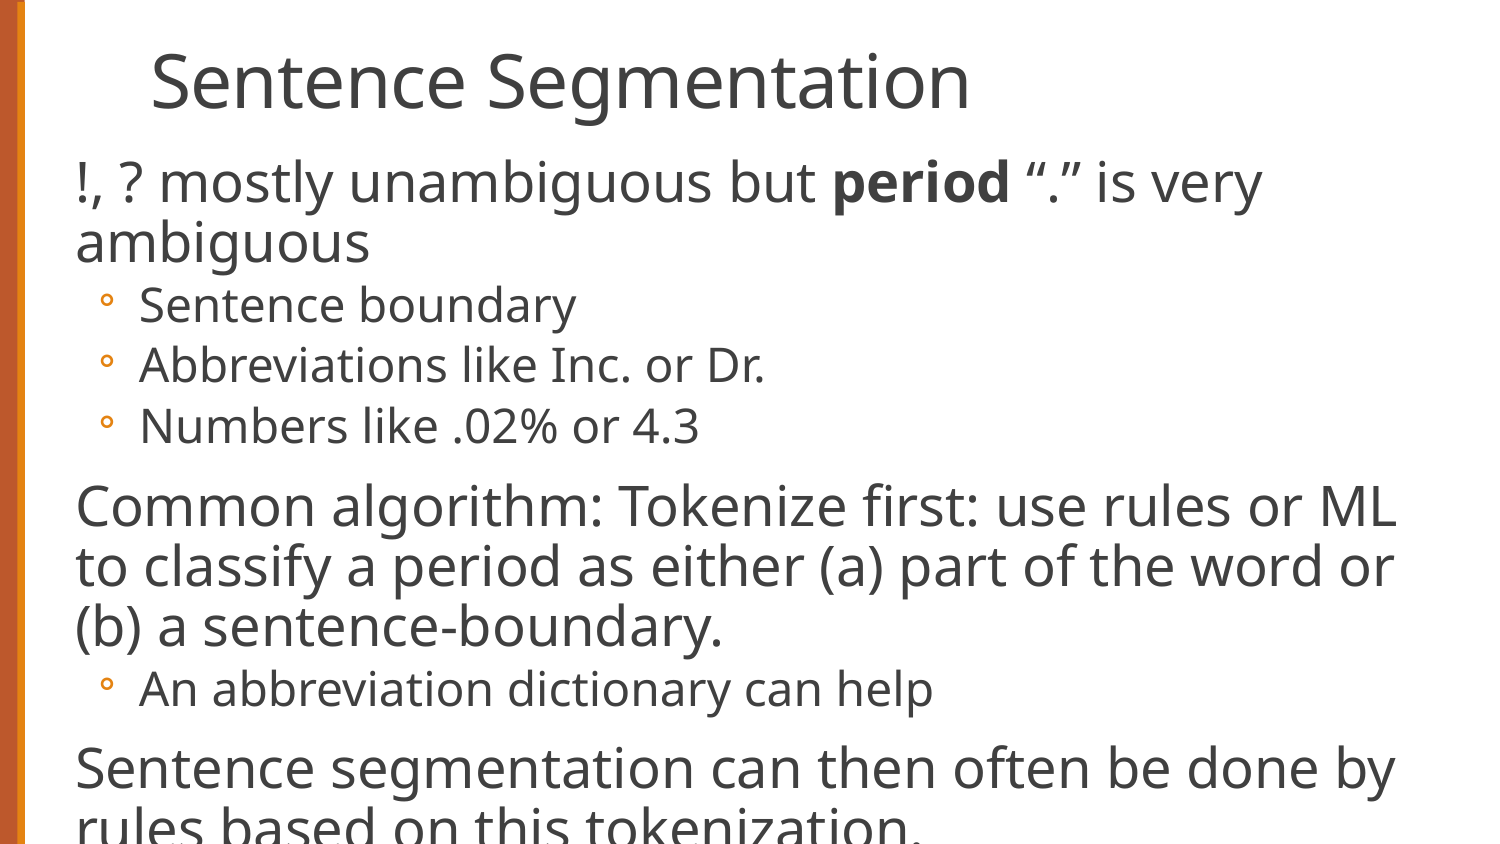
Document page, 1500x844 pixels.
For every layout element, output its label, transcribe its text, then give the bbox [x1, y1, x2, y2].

title Sentence Segmentation [135, 19, 1373, 132]
list !, ? mostly unambiguous but period “.” is very ambiguous Sentence boundary Abbreviations like Inc. or Dr. Numbers like .02% or 4.3 Common algorithm: Tokenize first: use rules or ML to classify a period as either (a) part of the word or (b) a sentence-boundary. An abbreviation dictionary can help Sentence segmentation can then often be done by rules based on this tokenization. [75, 146, 1450, 844]
